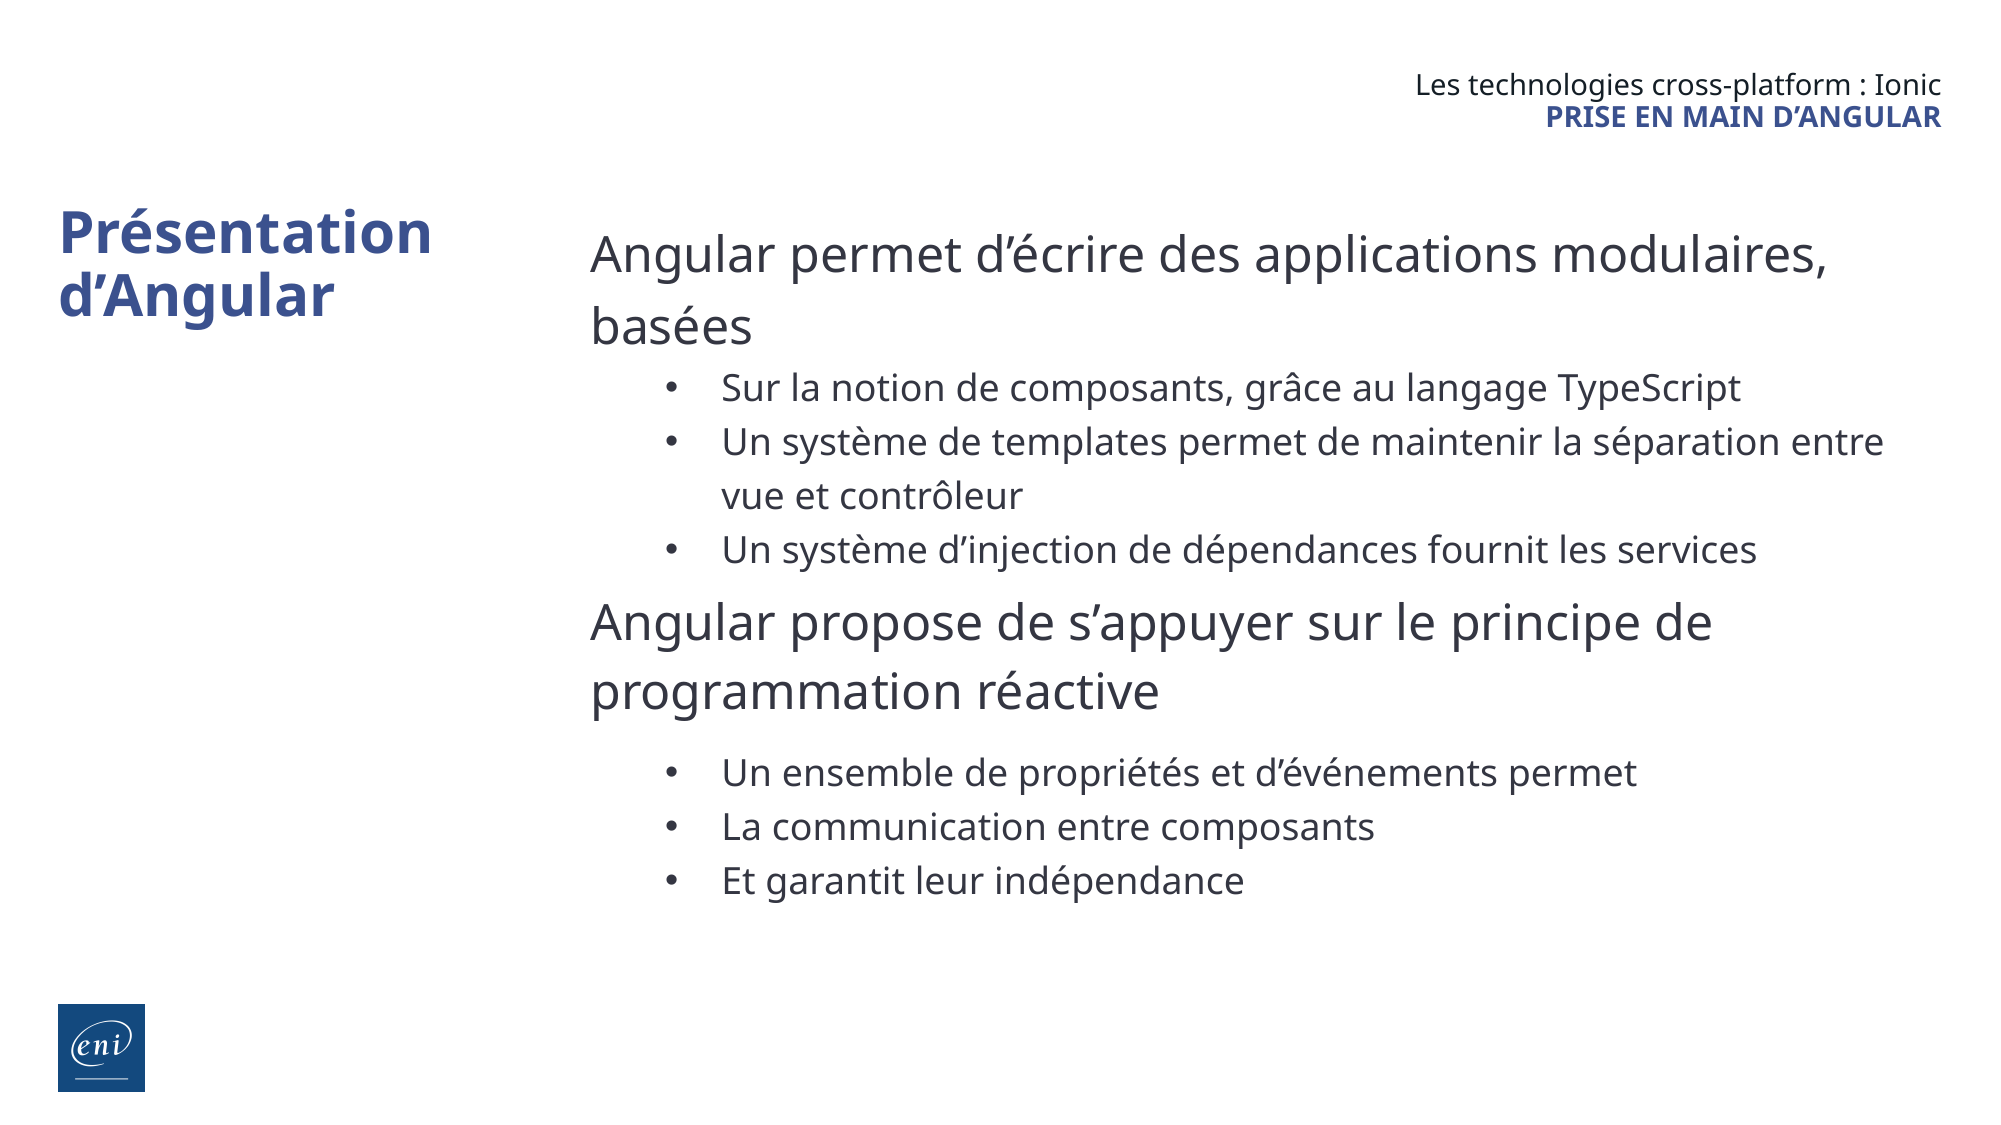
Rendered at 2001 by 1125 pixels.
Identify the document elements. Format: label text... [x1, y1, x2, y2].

text_box Présentation d’Angular [58, 203, 526, 929]
text_box Angular permet d’écrire des applications modulaires, basées Sur la notion de composants, grâce au langage TypeScript Un système de templates permet de maintenir la séparation entre vue et contrôleur Un système d’injection de dépendances fournit les services Angular propose de s’appuyer sur le principe de programmation réactive Un ensemble de propriétés et d’événements permet La communication entre composants Et garantit leur indépendance [575, 203, 1942, 982]
picture [58, 1004, 145, 1092]
text_box Les technologies cross-platform : Ionic Prise en main d’Angular [627, 70, 1942, 160]
